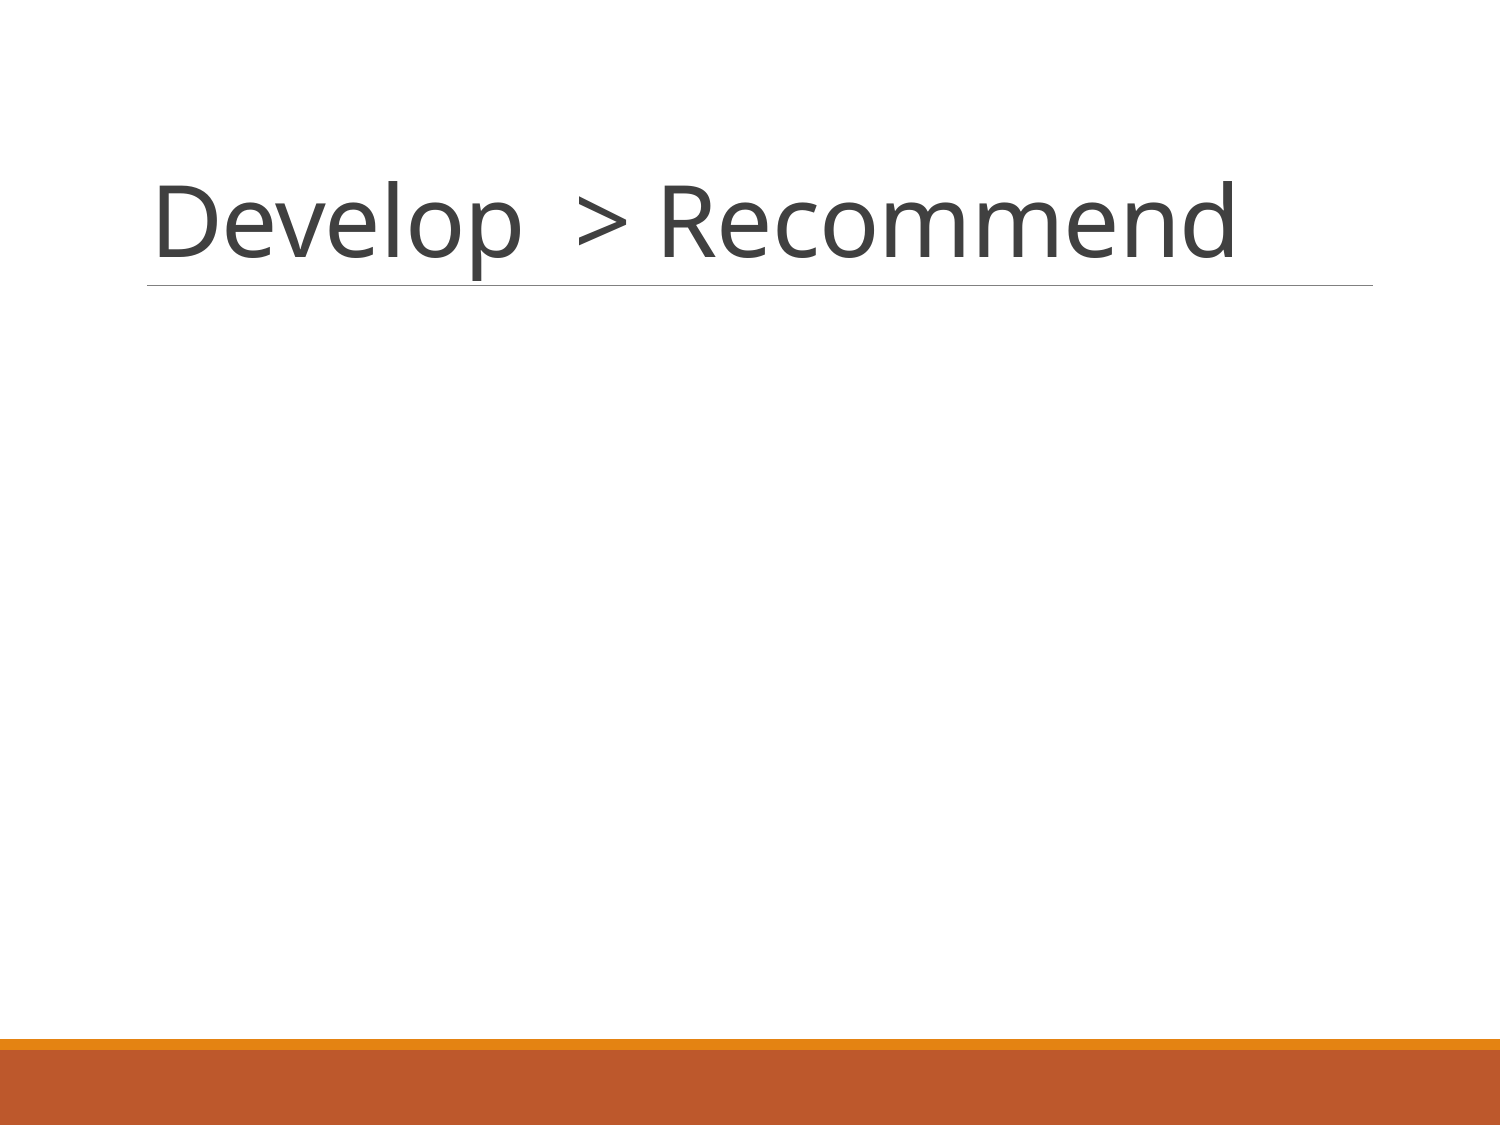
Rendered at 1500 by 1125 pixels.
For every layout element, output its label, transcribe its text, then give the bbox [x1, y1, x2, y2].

title Develop > Recommend [135, 47, 1373, 285]
